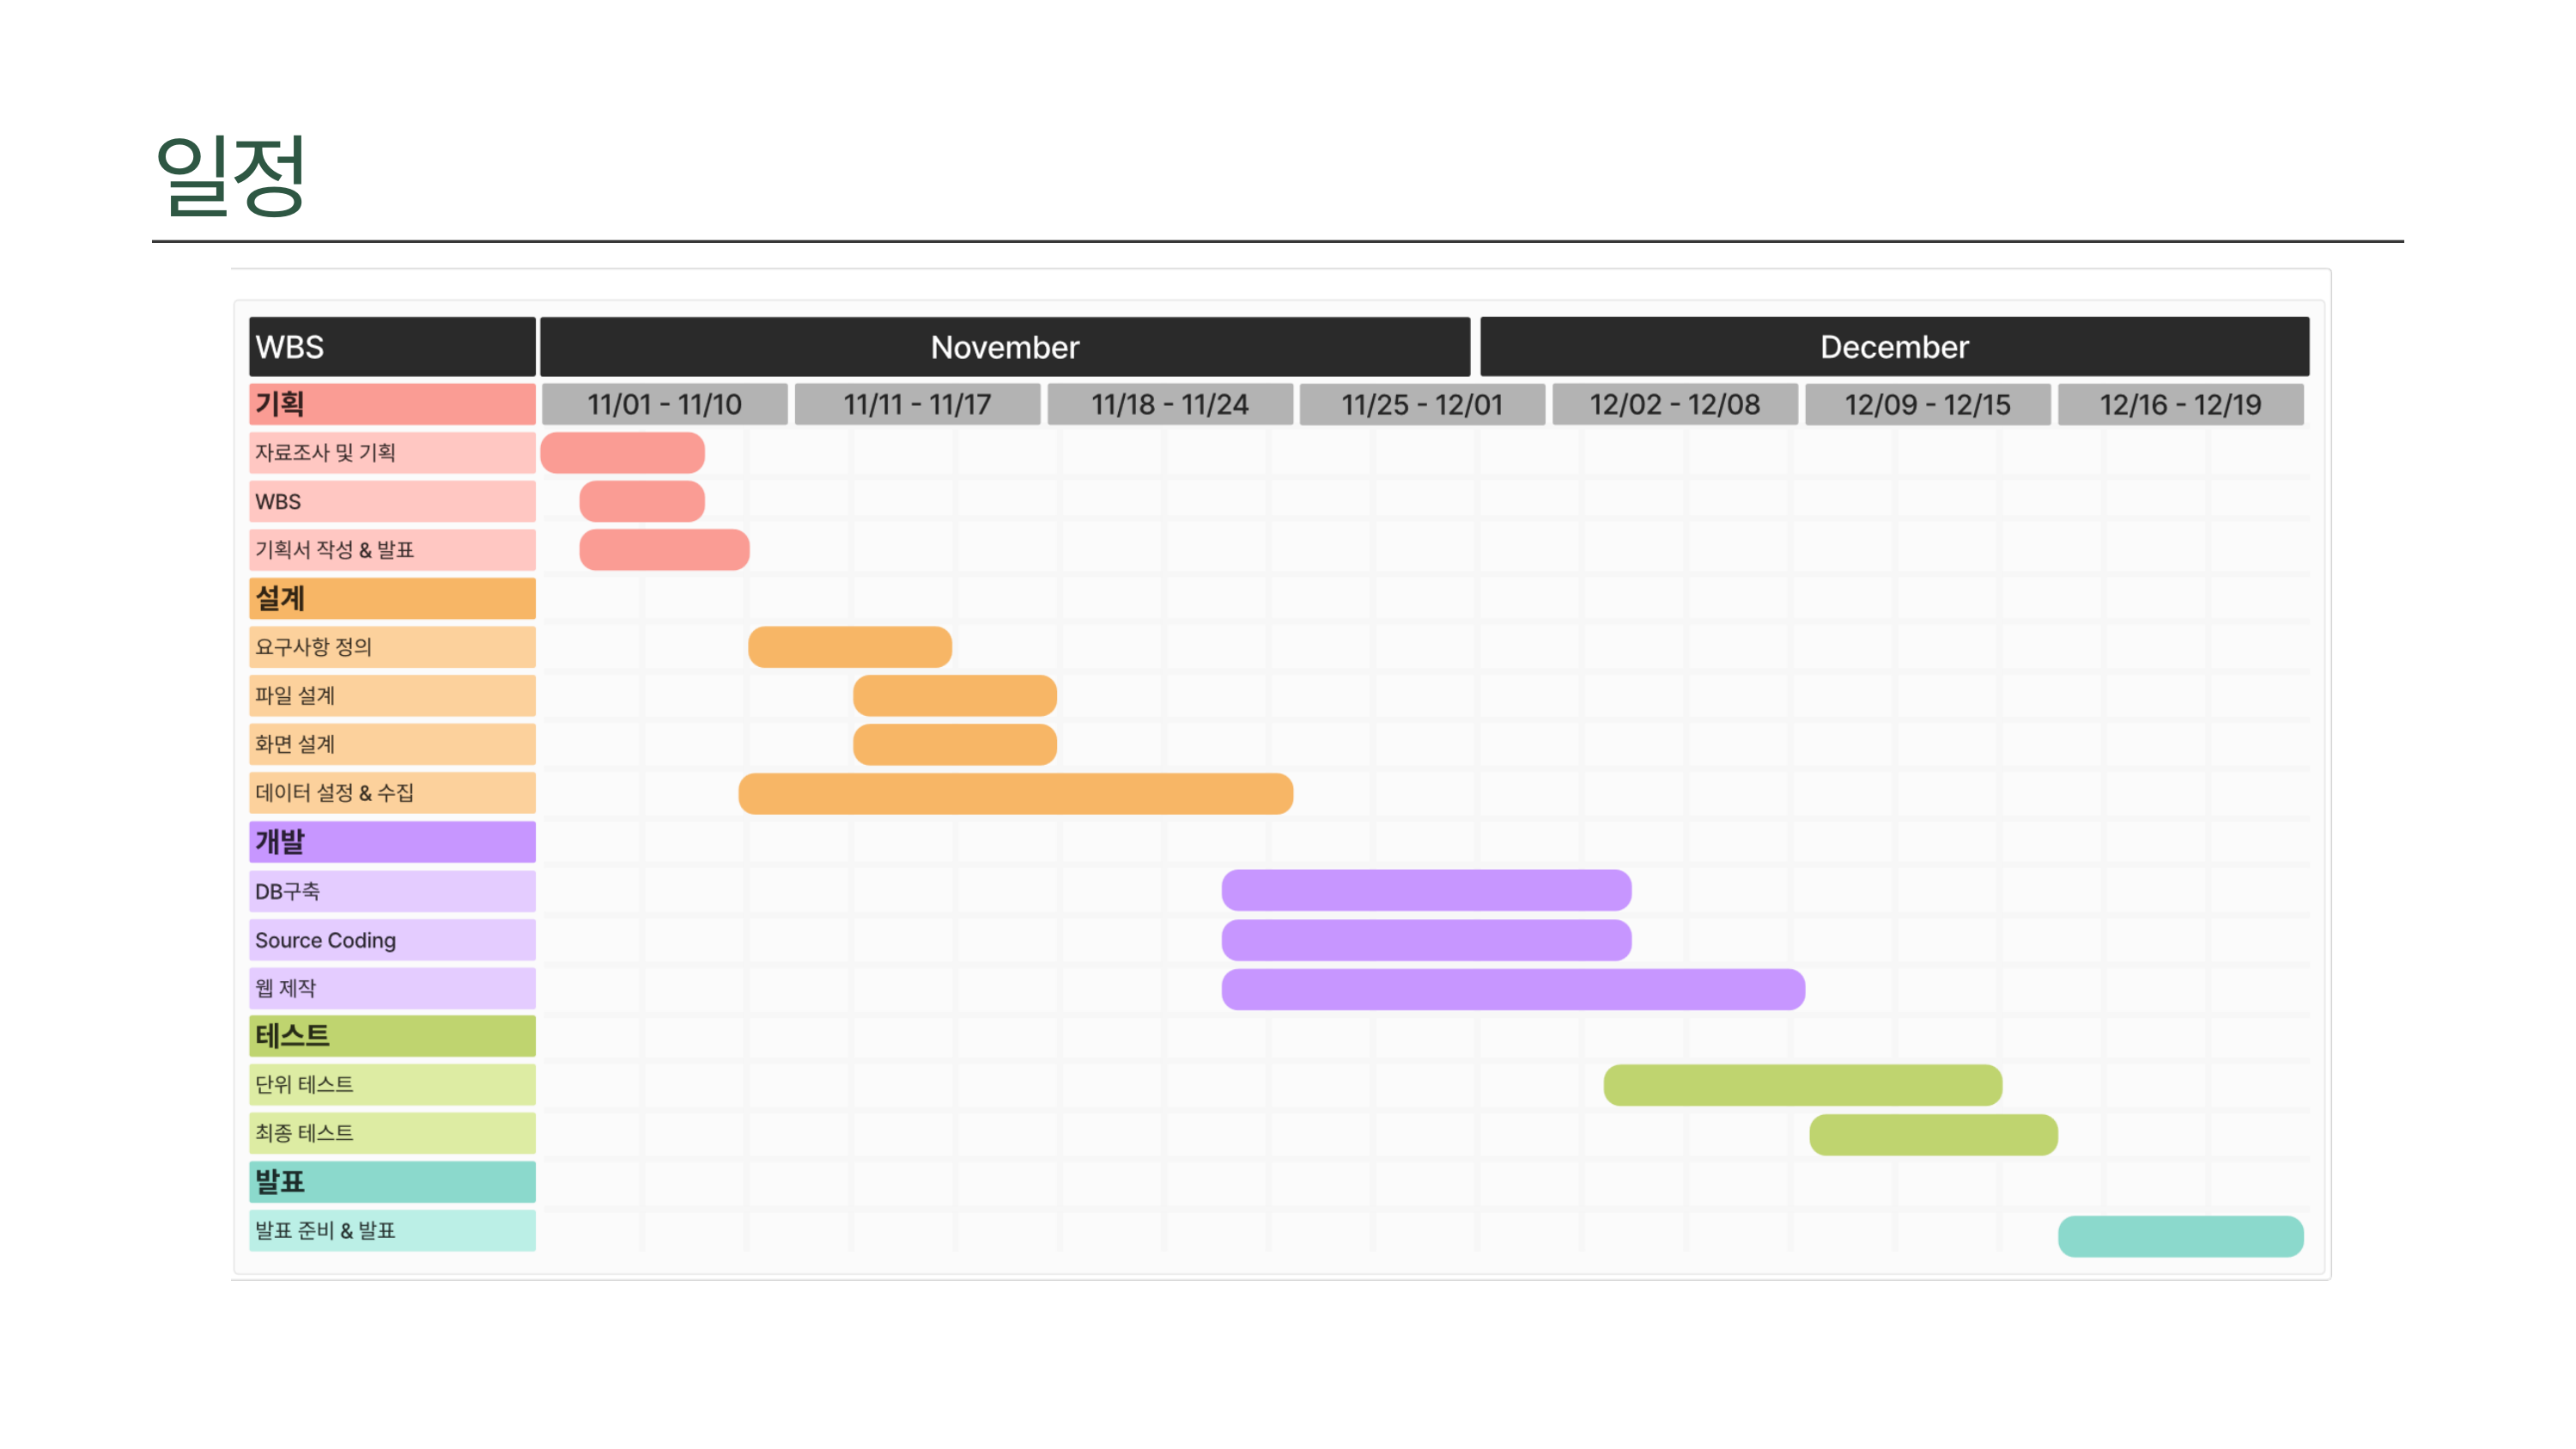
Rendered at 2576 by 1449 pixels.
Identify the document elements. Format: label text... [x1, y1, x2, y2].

picture [230, 255, 2345, 1294]
text_box 일정 [152, 101, 1486, 229]
